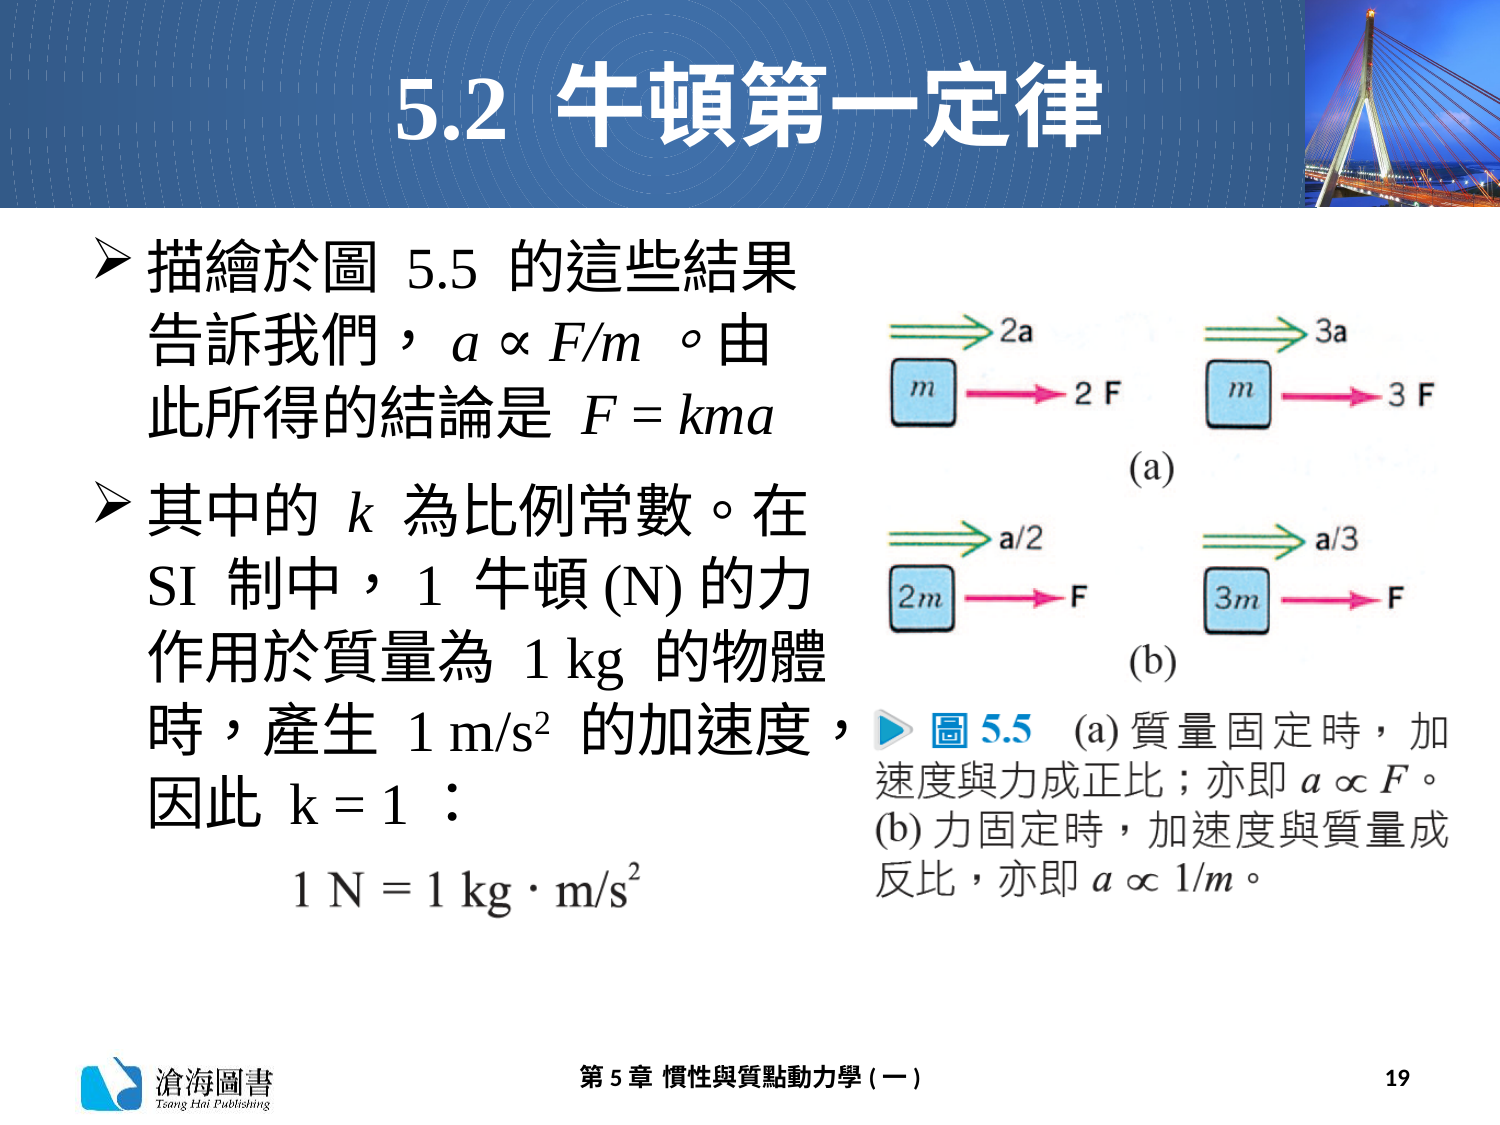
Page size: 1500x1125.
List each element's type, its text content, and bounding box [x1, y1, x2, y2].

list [867, 290, 1467, 907]
picture [75, 1049, 274, 1118]
slide_number 19 [1074, 1046, 1425, 1107]
picture [264, 857, 656, 921]
list 描繪於圖 5.5 的這些結果告訴我們，a ∝ F/m。由此所得的結論是 F = kma 其中的 k 為比例常數。在 SI 制中，1 牛頓(N)的力作用於質量為 1 kg 的物體時，產生 1 m/s2 的加速度，因此 k = 1： [75, 219, 845, 1047]
title 5.2 牛頓第一定律 [75, 21, 1425, 185]
footer 第5章 慣性與質點動力學(一) [512, 1046, 988, 1107]
picture [1305, 0, 1500, 207]
